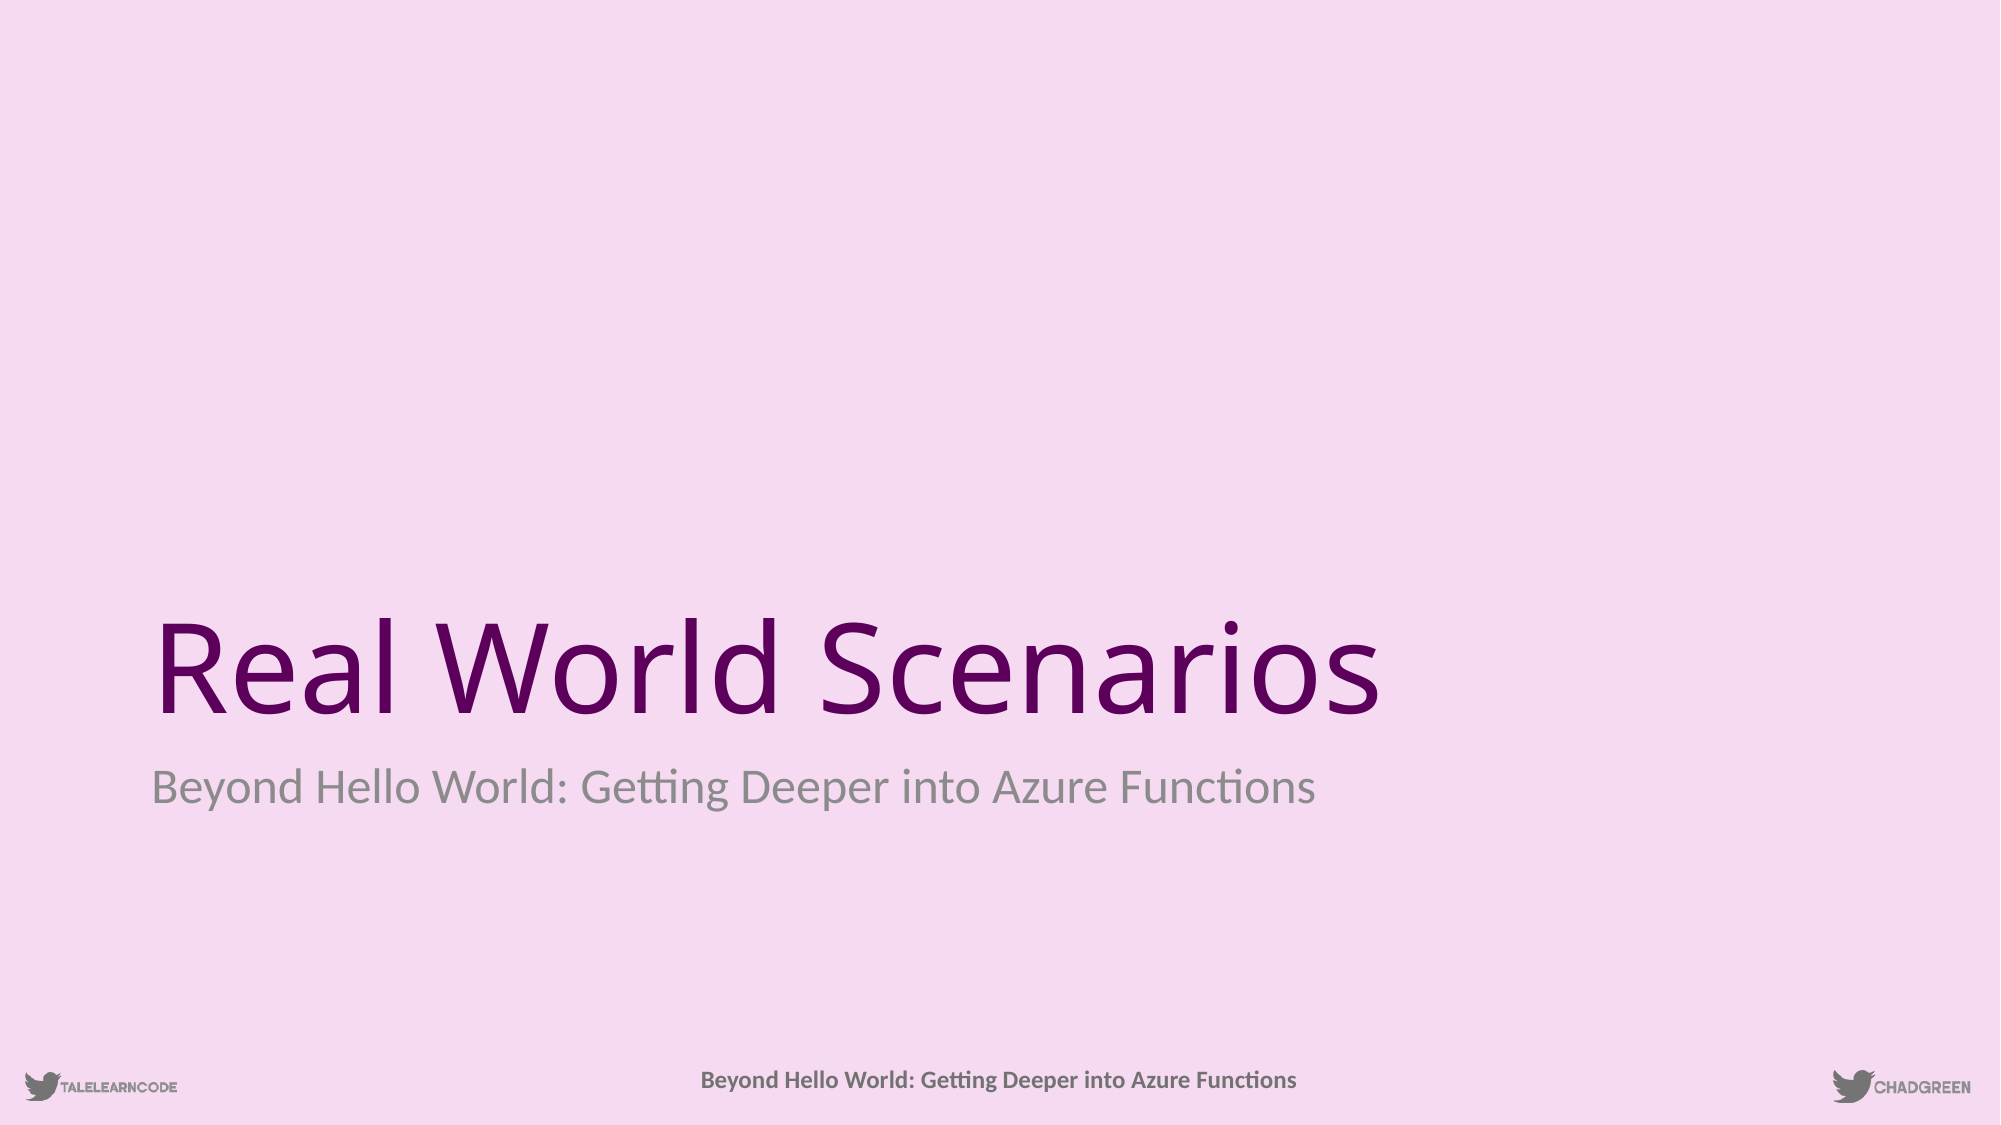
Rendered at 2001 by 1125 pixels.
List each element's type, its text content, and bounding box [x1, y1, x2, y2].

title Real World Scenarios [136, 280, 1862, 749]
list Beyond Hello World: Getting Deeper into Azure Functions [136, 752, 1862, 999]
